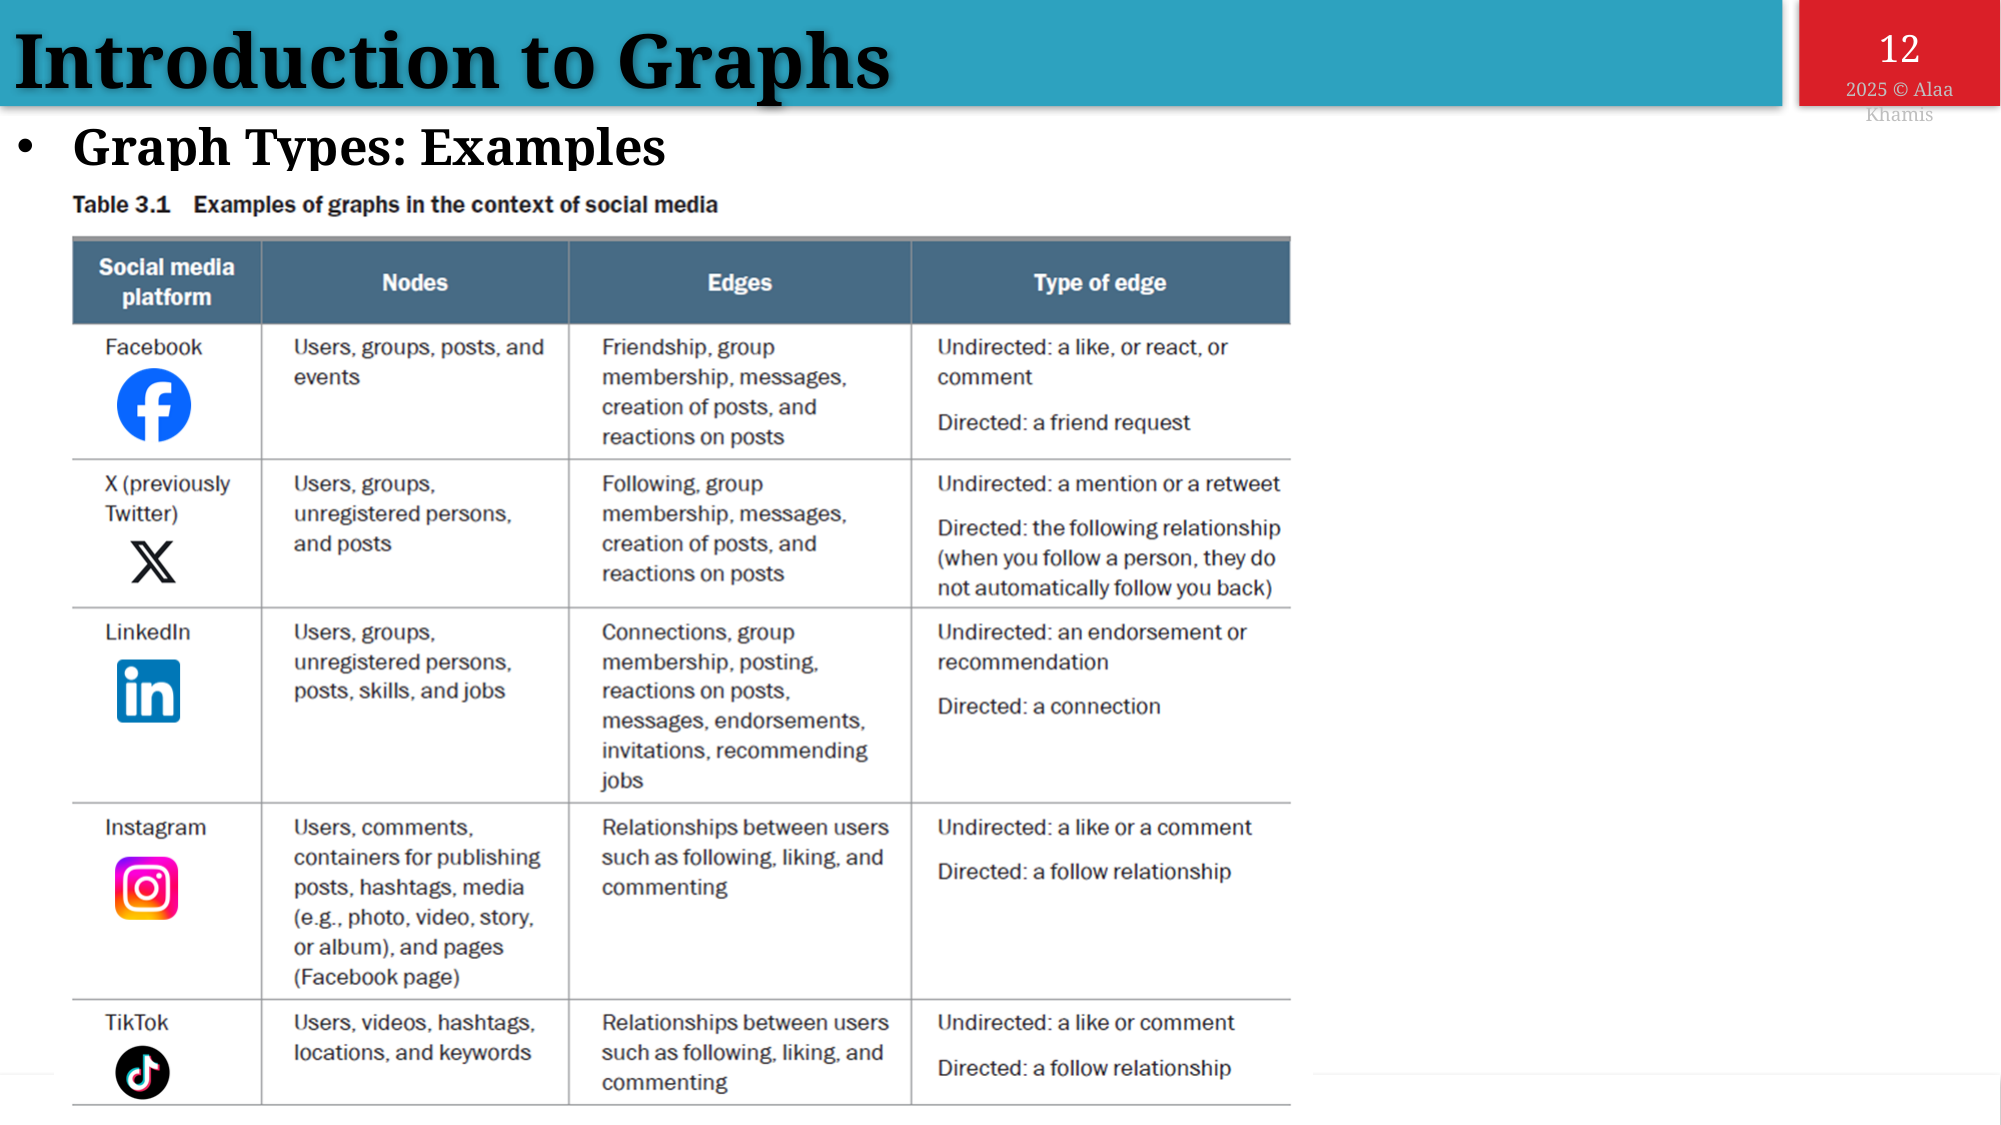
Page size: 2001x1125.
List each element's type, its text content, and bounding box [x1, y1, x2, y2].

picture [54, 171, 1314, 1125]
text_box Introduction to Graphs [0, 0, 1753, 110]
text_box Graph Types: Examples [1, 107, 2000, 183]
